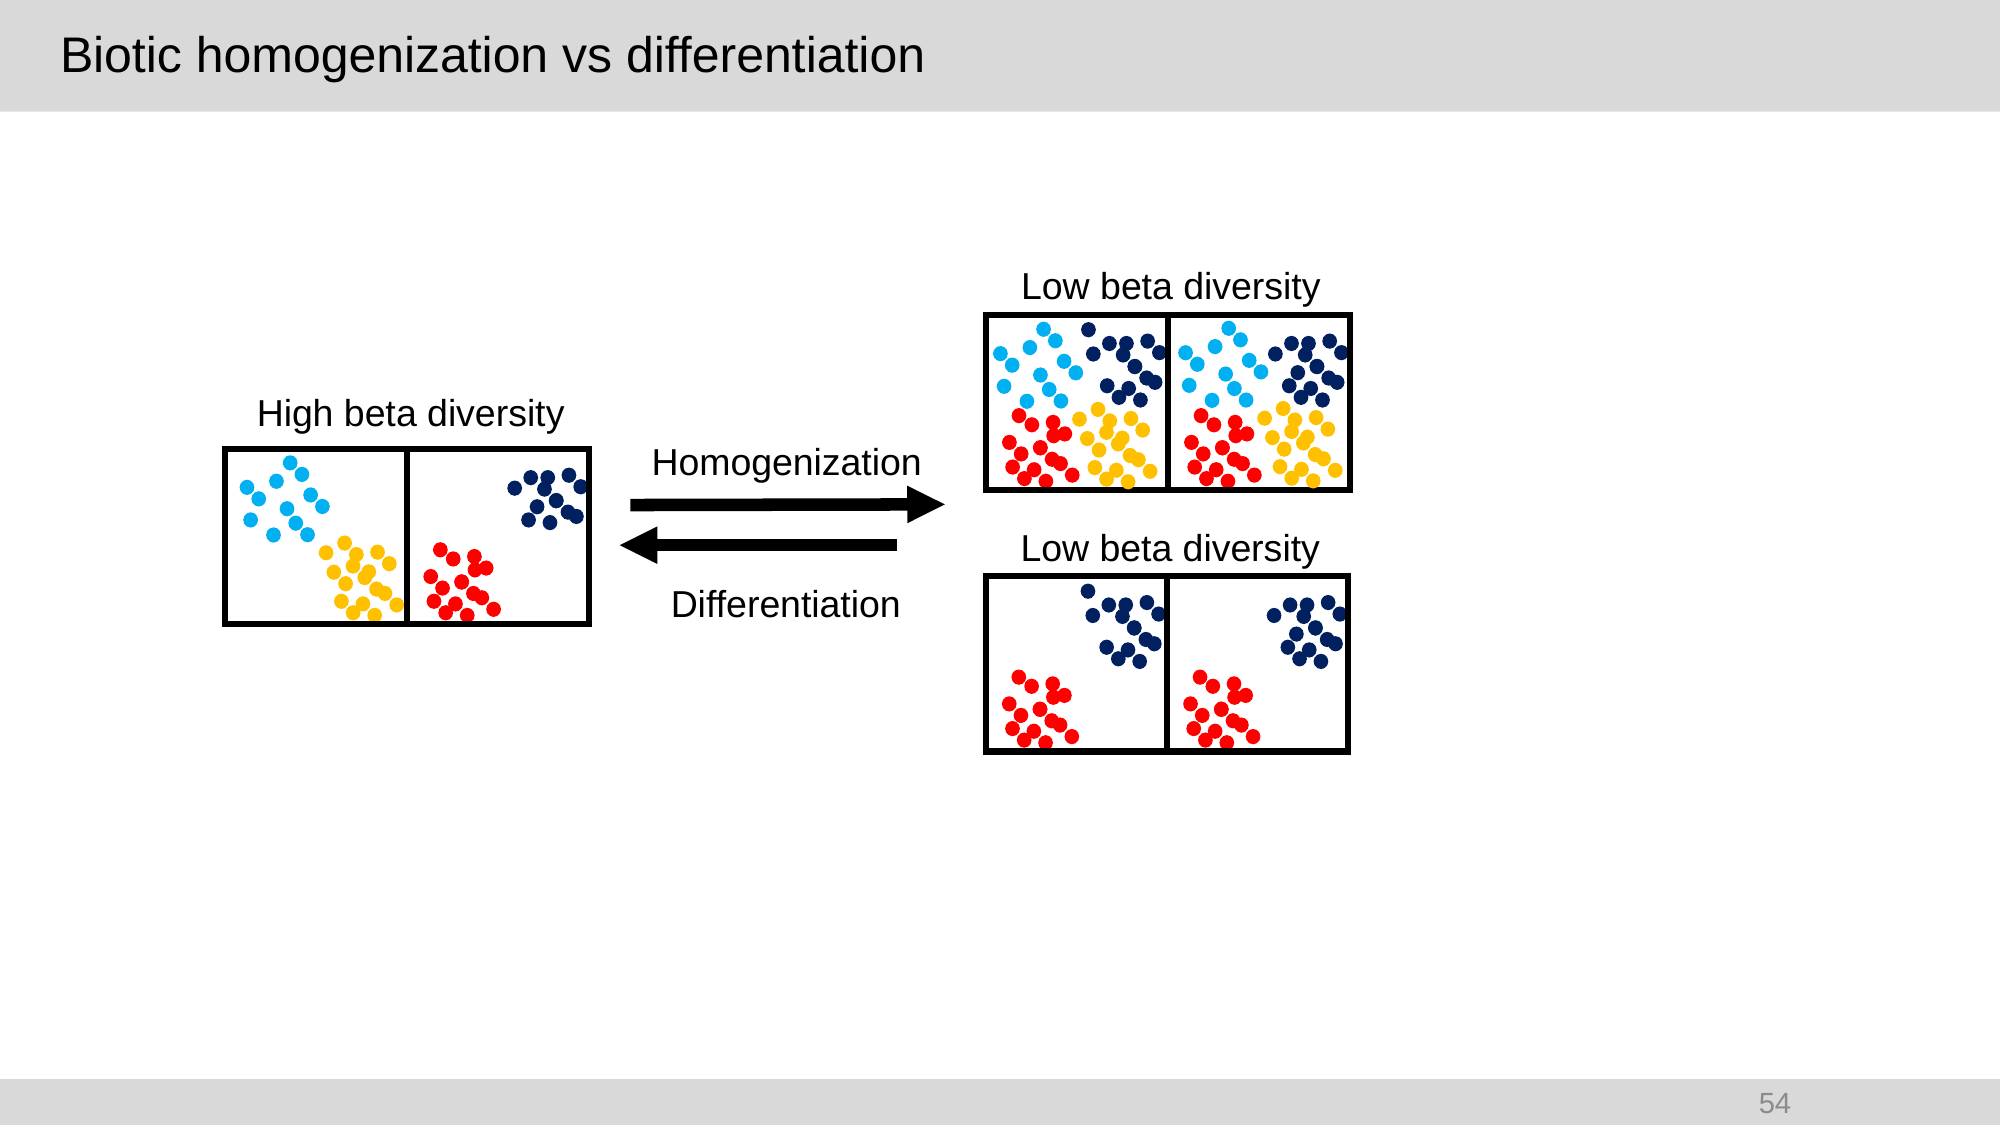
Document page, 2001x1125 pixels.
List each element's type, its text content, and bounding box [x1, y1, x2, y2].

title Biotic homogenization vs differentiation [0, 0, 2000, 112]
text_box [318, 535, 405, 624]
text_box High beta diversity [242, 381, 580, 442]
text_box [406, 448, 590, 625]
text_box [239, 455, 330, 543]
slide_number 54 [1550, 1079, 2000, 1125]
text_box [985, 516, 1349, 752]
text_box [224, 448, 406, 625]
text_box Homogenization [636, 430, 937, 491]
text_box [985, 254, 1350, 491]
text_box Differentiation [656, 573, 916, 633]
footer [0, 1079, 1550, 1125]
